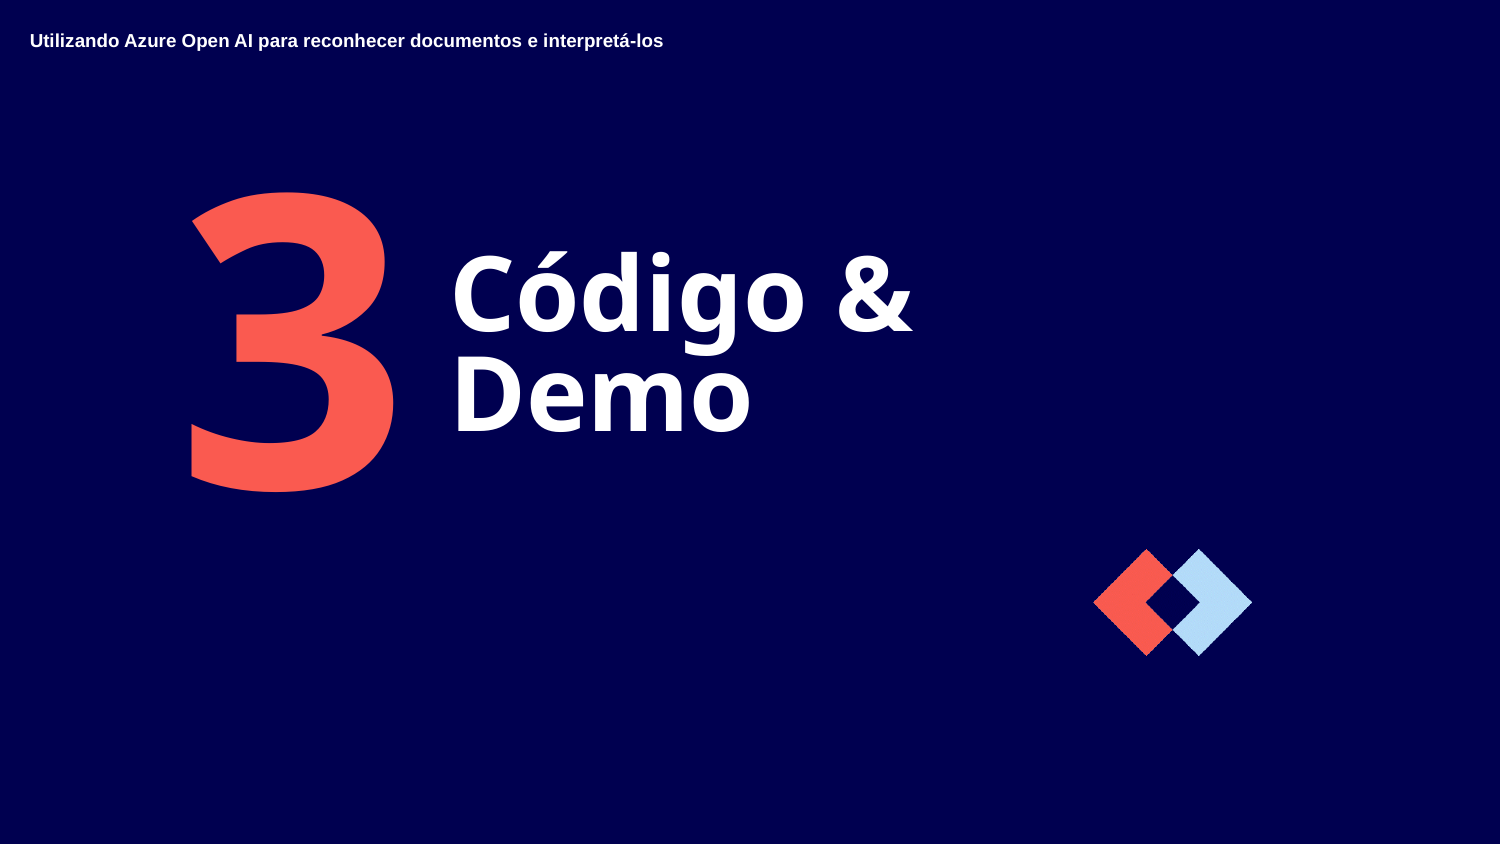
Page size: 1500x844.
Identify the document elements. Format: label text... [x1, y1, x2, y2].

text_box Utilizando Azure Open AI para reconhecer documentos e interpretá-los [14, 13, 914, 75]
text_box 3 [161, 219, 326, 485]
picture [1062, 518, 1288, 684]
text_box Código & Demo [434, 138, 1339, 566]
